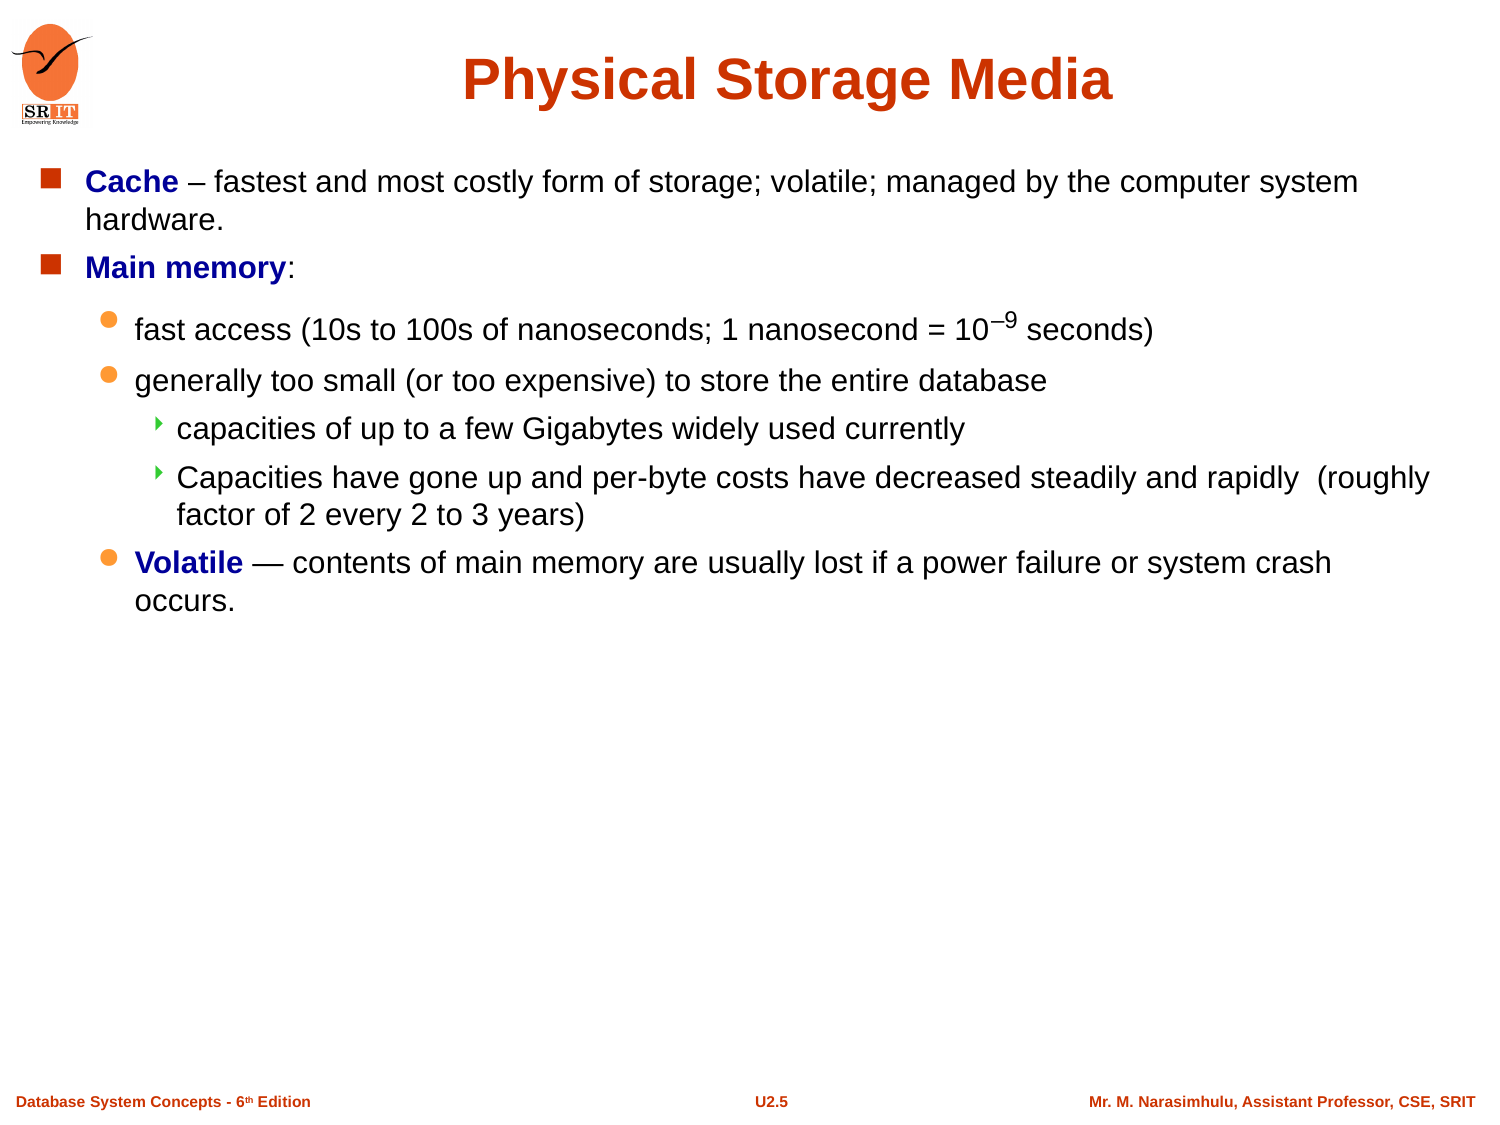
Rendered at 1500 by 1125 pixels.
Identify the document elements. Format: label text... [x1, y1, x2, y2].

picture [11, 19, 93, 128]
title Physical Storage Media [125, 18, 1452, 120]
list Cache – fastest and most costly form of storage; volatile; managed by the computer system hardware. Main memory: fast access (10s to 100s of nanoseconds; 1 nanosecond = 10–9 seconds) generally too small (or too expensive) to store the entire database capacities of up to a few Gigabytes widely used currently Capacities have gone up and per-byte costs have decreased steadily and rapidly (roughly factor of 2 every 2 to 3 years) Volatile — contents of main memory are usually lost if a power failure or system crash occurs. [28, 153, 1451, 1039]
